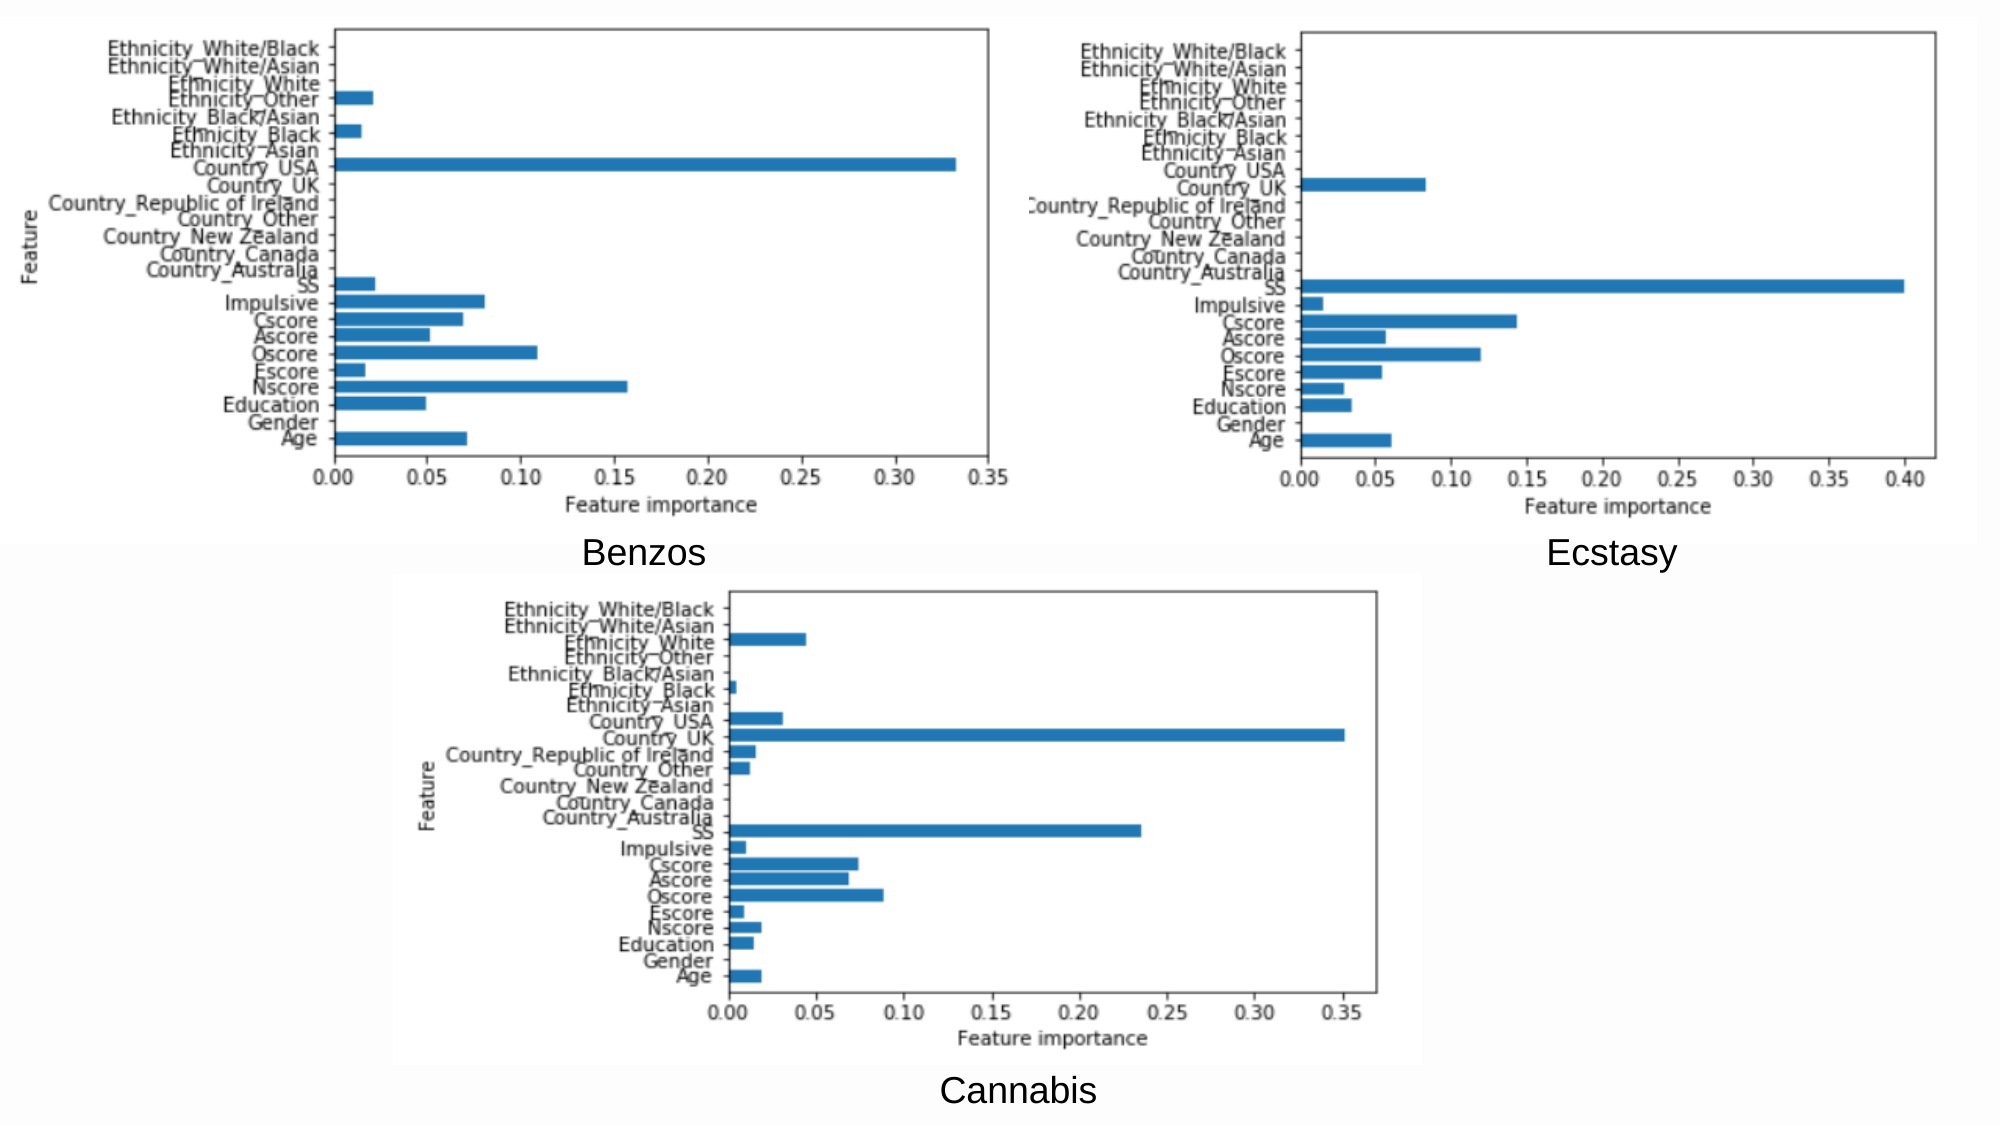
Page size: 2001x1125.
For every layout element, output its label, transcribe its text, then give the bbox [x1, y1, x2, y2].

picture [393, 574, 1422, 1065]
text_box Benzos Ecstasy [566, 544, 1873, 580]
text_box Cannabis [924, 1065, 1189, 1119]
picture [0, 17, 1977, 545]
